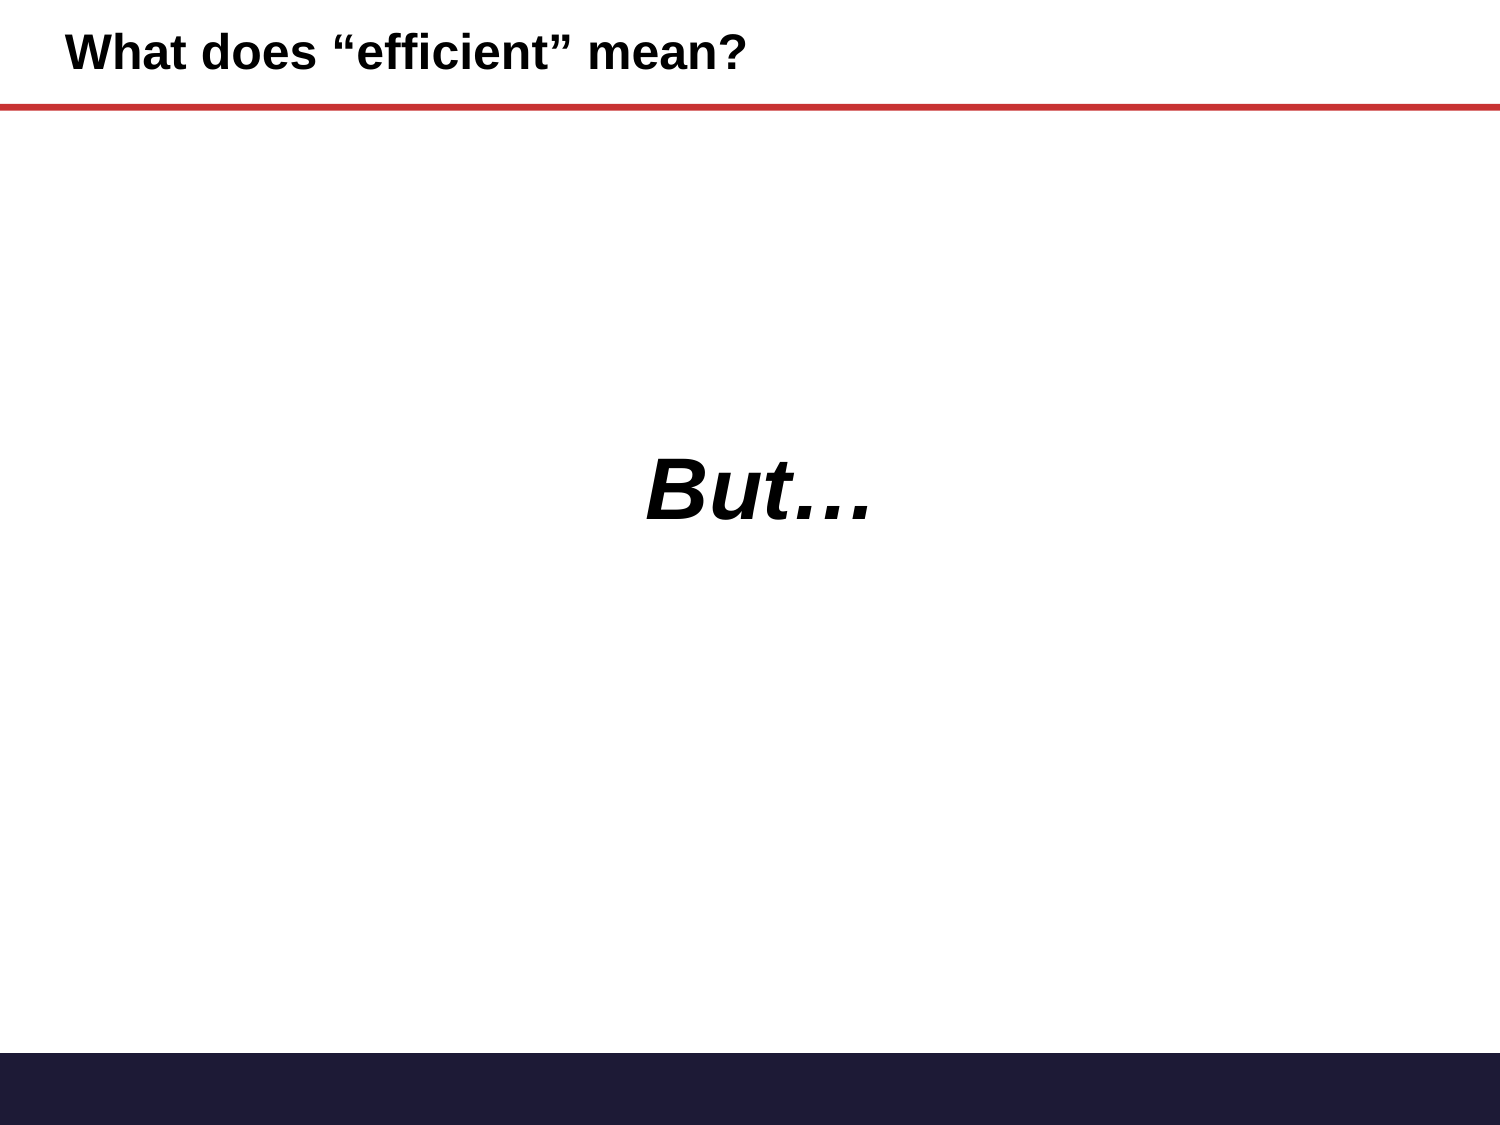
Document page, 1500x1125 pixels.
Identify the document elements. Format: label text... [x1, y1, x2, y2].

text_box But… [50, 425, 1475, 545]
text_box What does “efficient” mean? [49, 0, 1425, 108]
